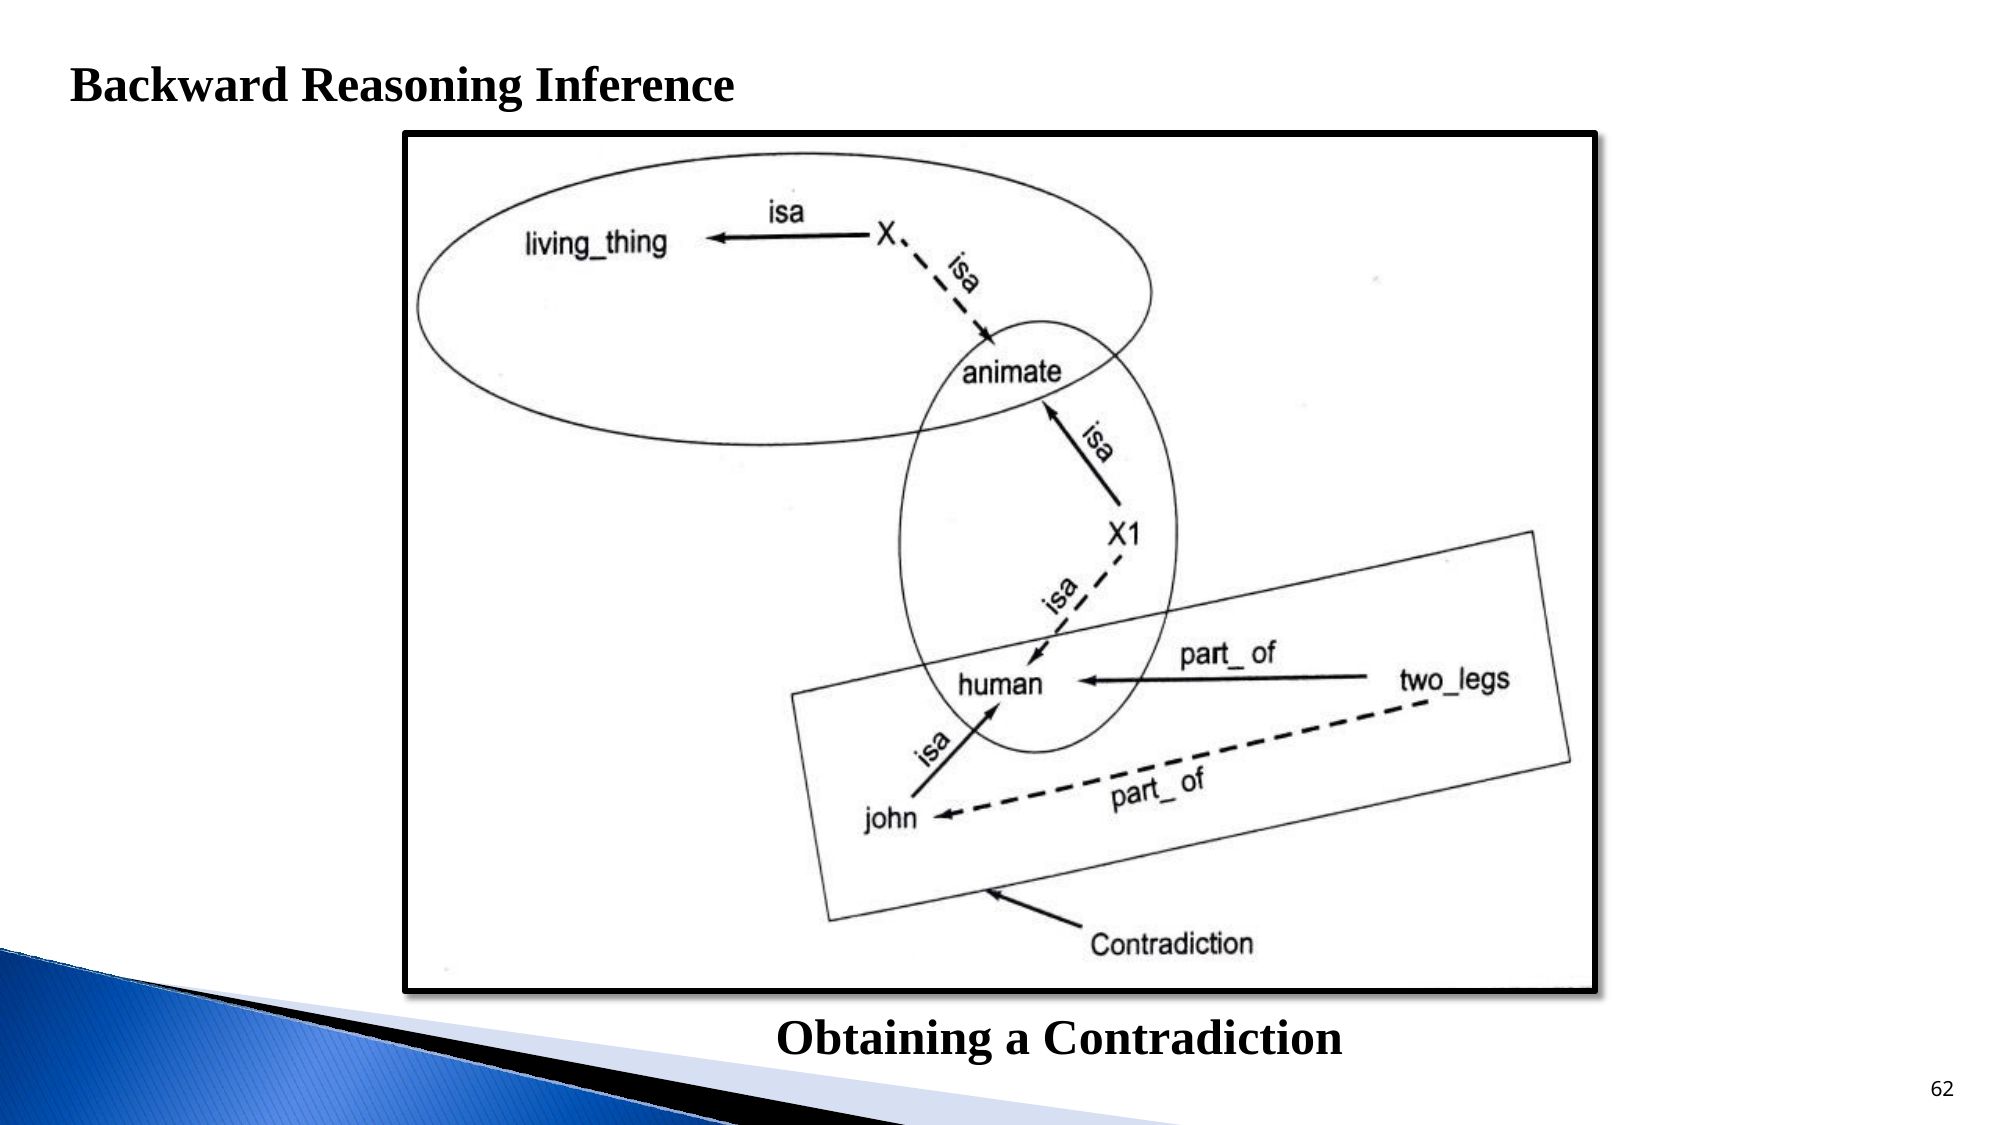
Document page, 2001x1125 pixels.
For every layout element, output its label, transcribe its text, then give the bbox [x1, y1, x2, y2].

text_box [0, 125, 1612, 1125]
title Backward Reasoning Inference [68, 49, 741, 124]
text_box 62 [1924, 1071, 1963, 1104]
